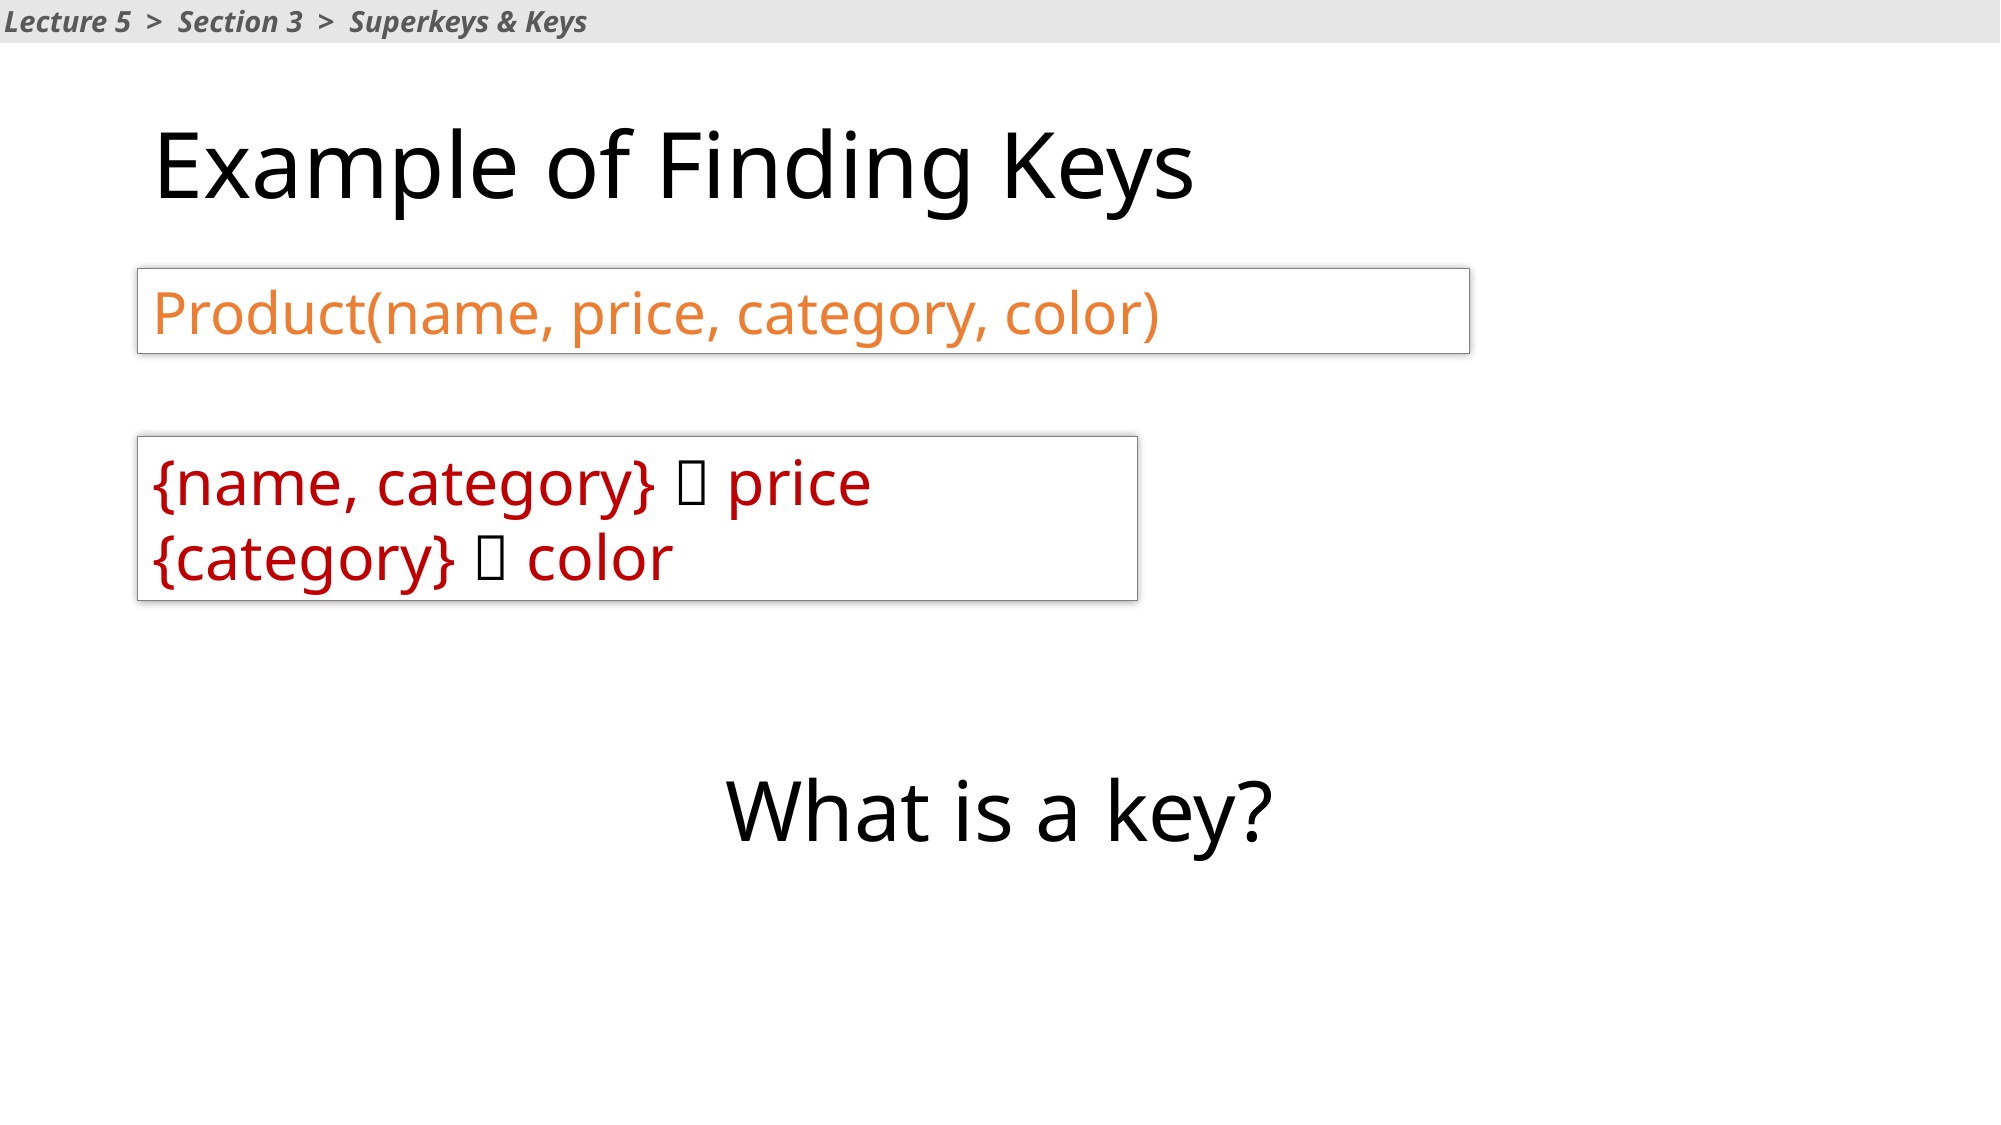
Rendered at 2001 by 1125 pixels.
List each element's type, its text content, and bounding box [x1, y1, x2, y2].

title Example of Finding Keys [137, 59, 1863, 278]
text_box Product(name, price, category, color) [137, 268, 1470, 354]
text_box {name, category}  price {category}  color [137, 436, 1138, 601]
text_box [0, 0, 2000, 47]
text_box What is a key? [394, 750, 1606, 866]
